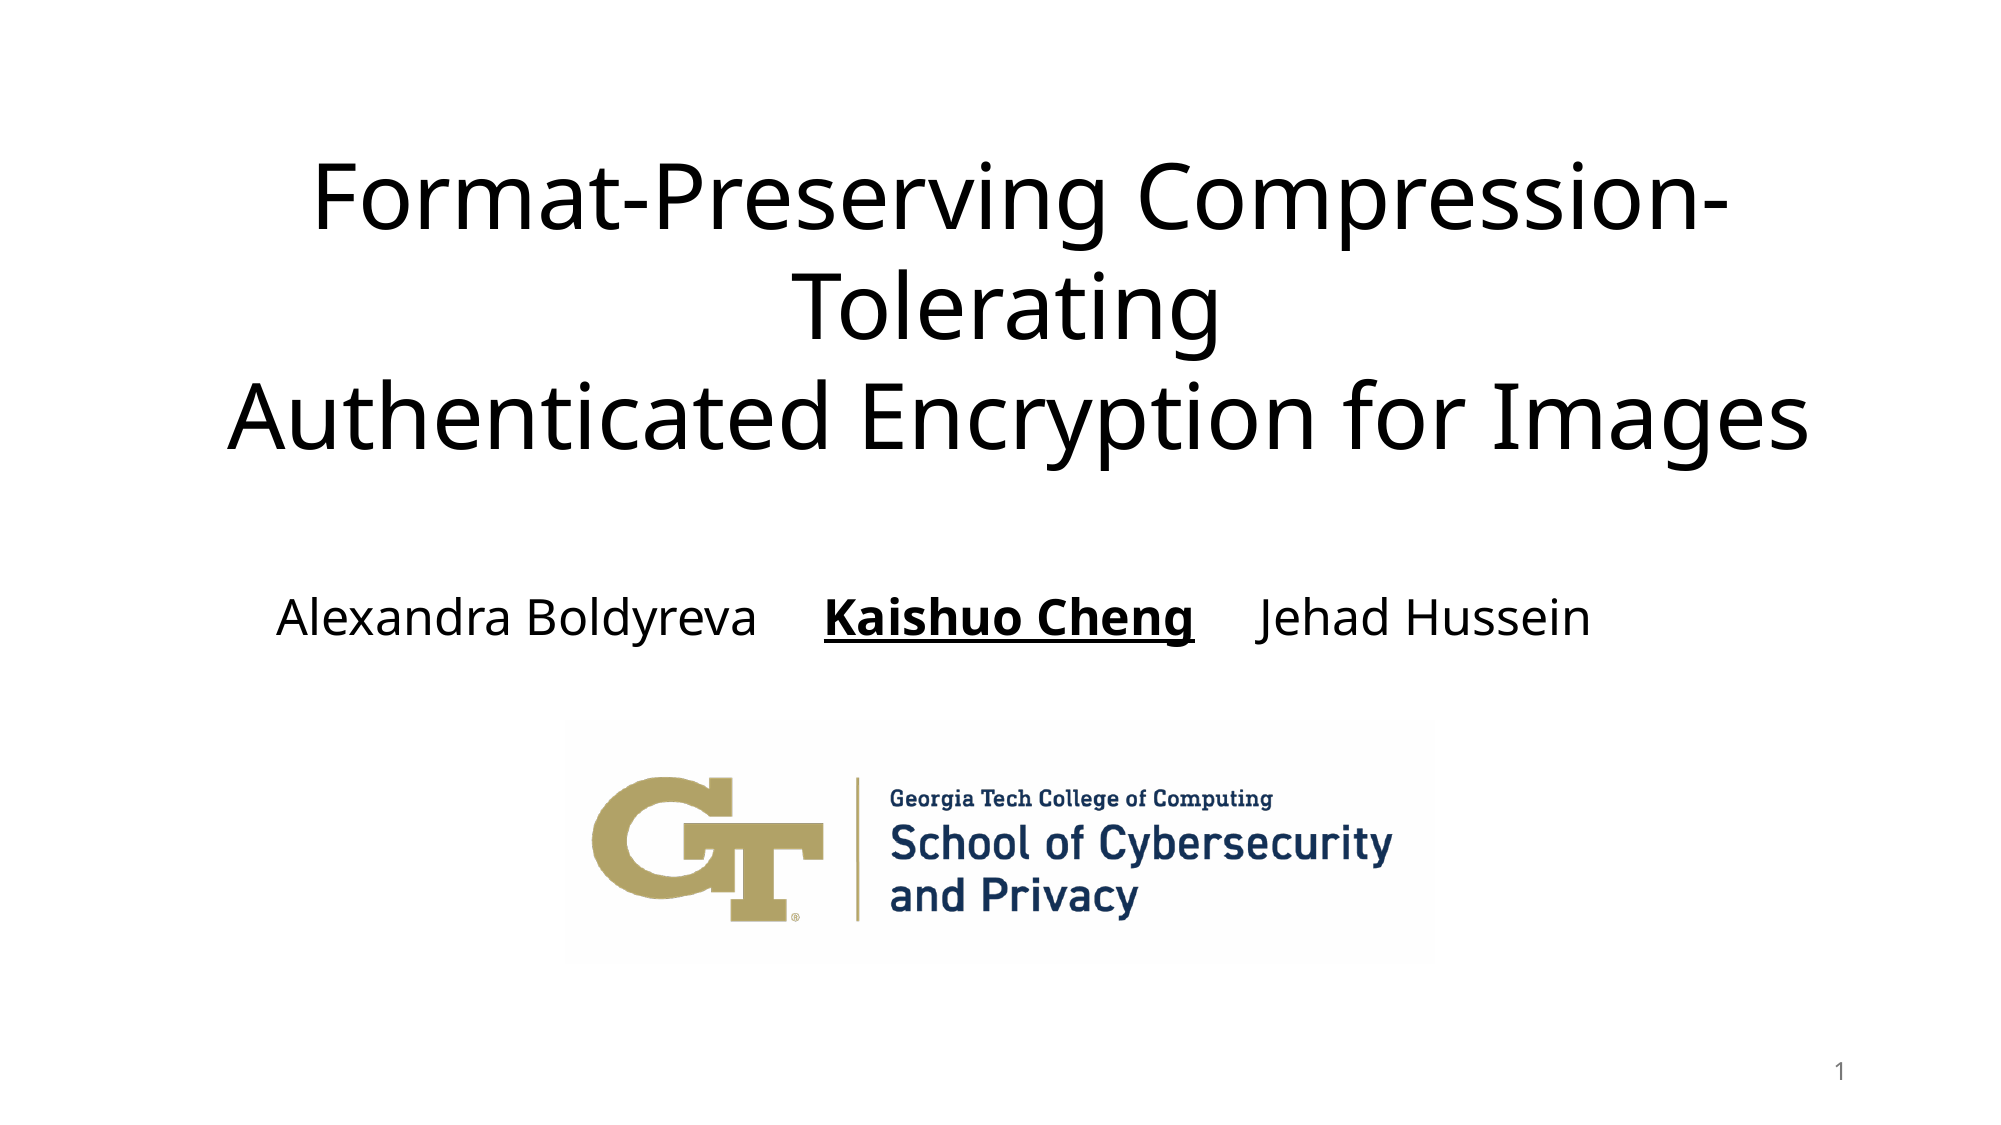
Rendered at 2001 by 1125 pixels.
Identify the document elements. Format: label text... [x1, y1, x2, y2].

picture [565, 719, 1435, 965]
slide_number 1 [1412, 1042, 1863, 1103]
title Format-Preserving Compression-Tolerating Authenticated Encryption for Images [197, 130, 1843, 476]
subtitle Alexandra Boldyreva Kaishuo Cheng Jehad Hussein [249, 584, 1750, 856]
